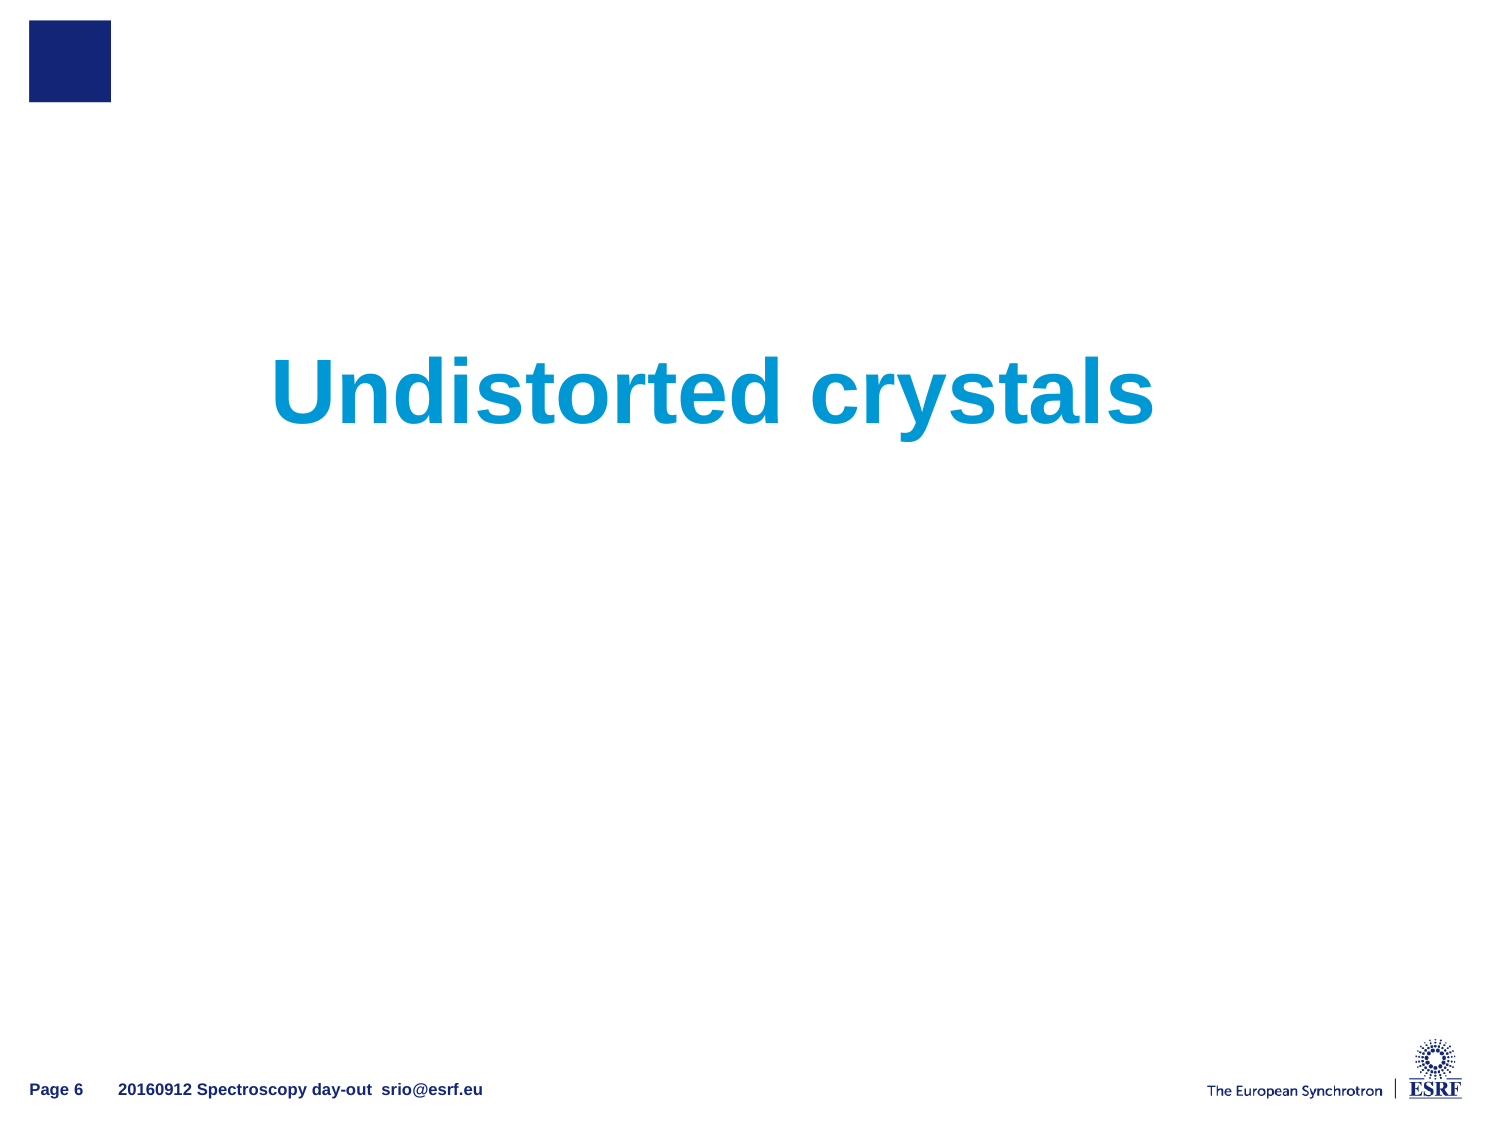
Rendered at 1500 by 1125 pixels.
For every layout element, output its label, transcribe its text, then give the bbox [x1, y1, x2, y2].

slide_number Page 6 [29, 1063, 98, 1099]
footer 20160912 Spectroscopy day-out srio@esrf.eu [118, 1063, 1122, 1099]
list Undistorted crystals [135, 332, 1293, 776]
picture [1175, 1018, 1500, 1125]
